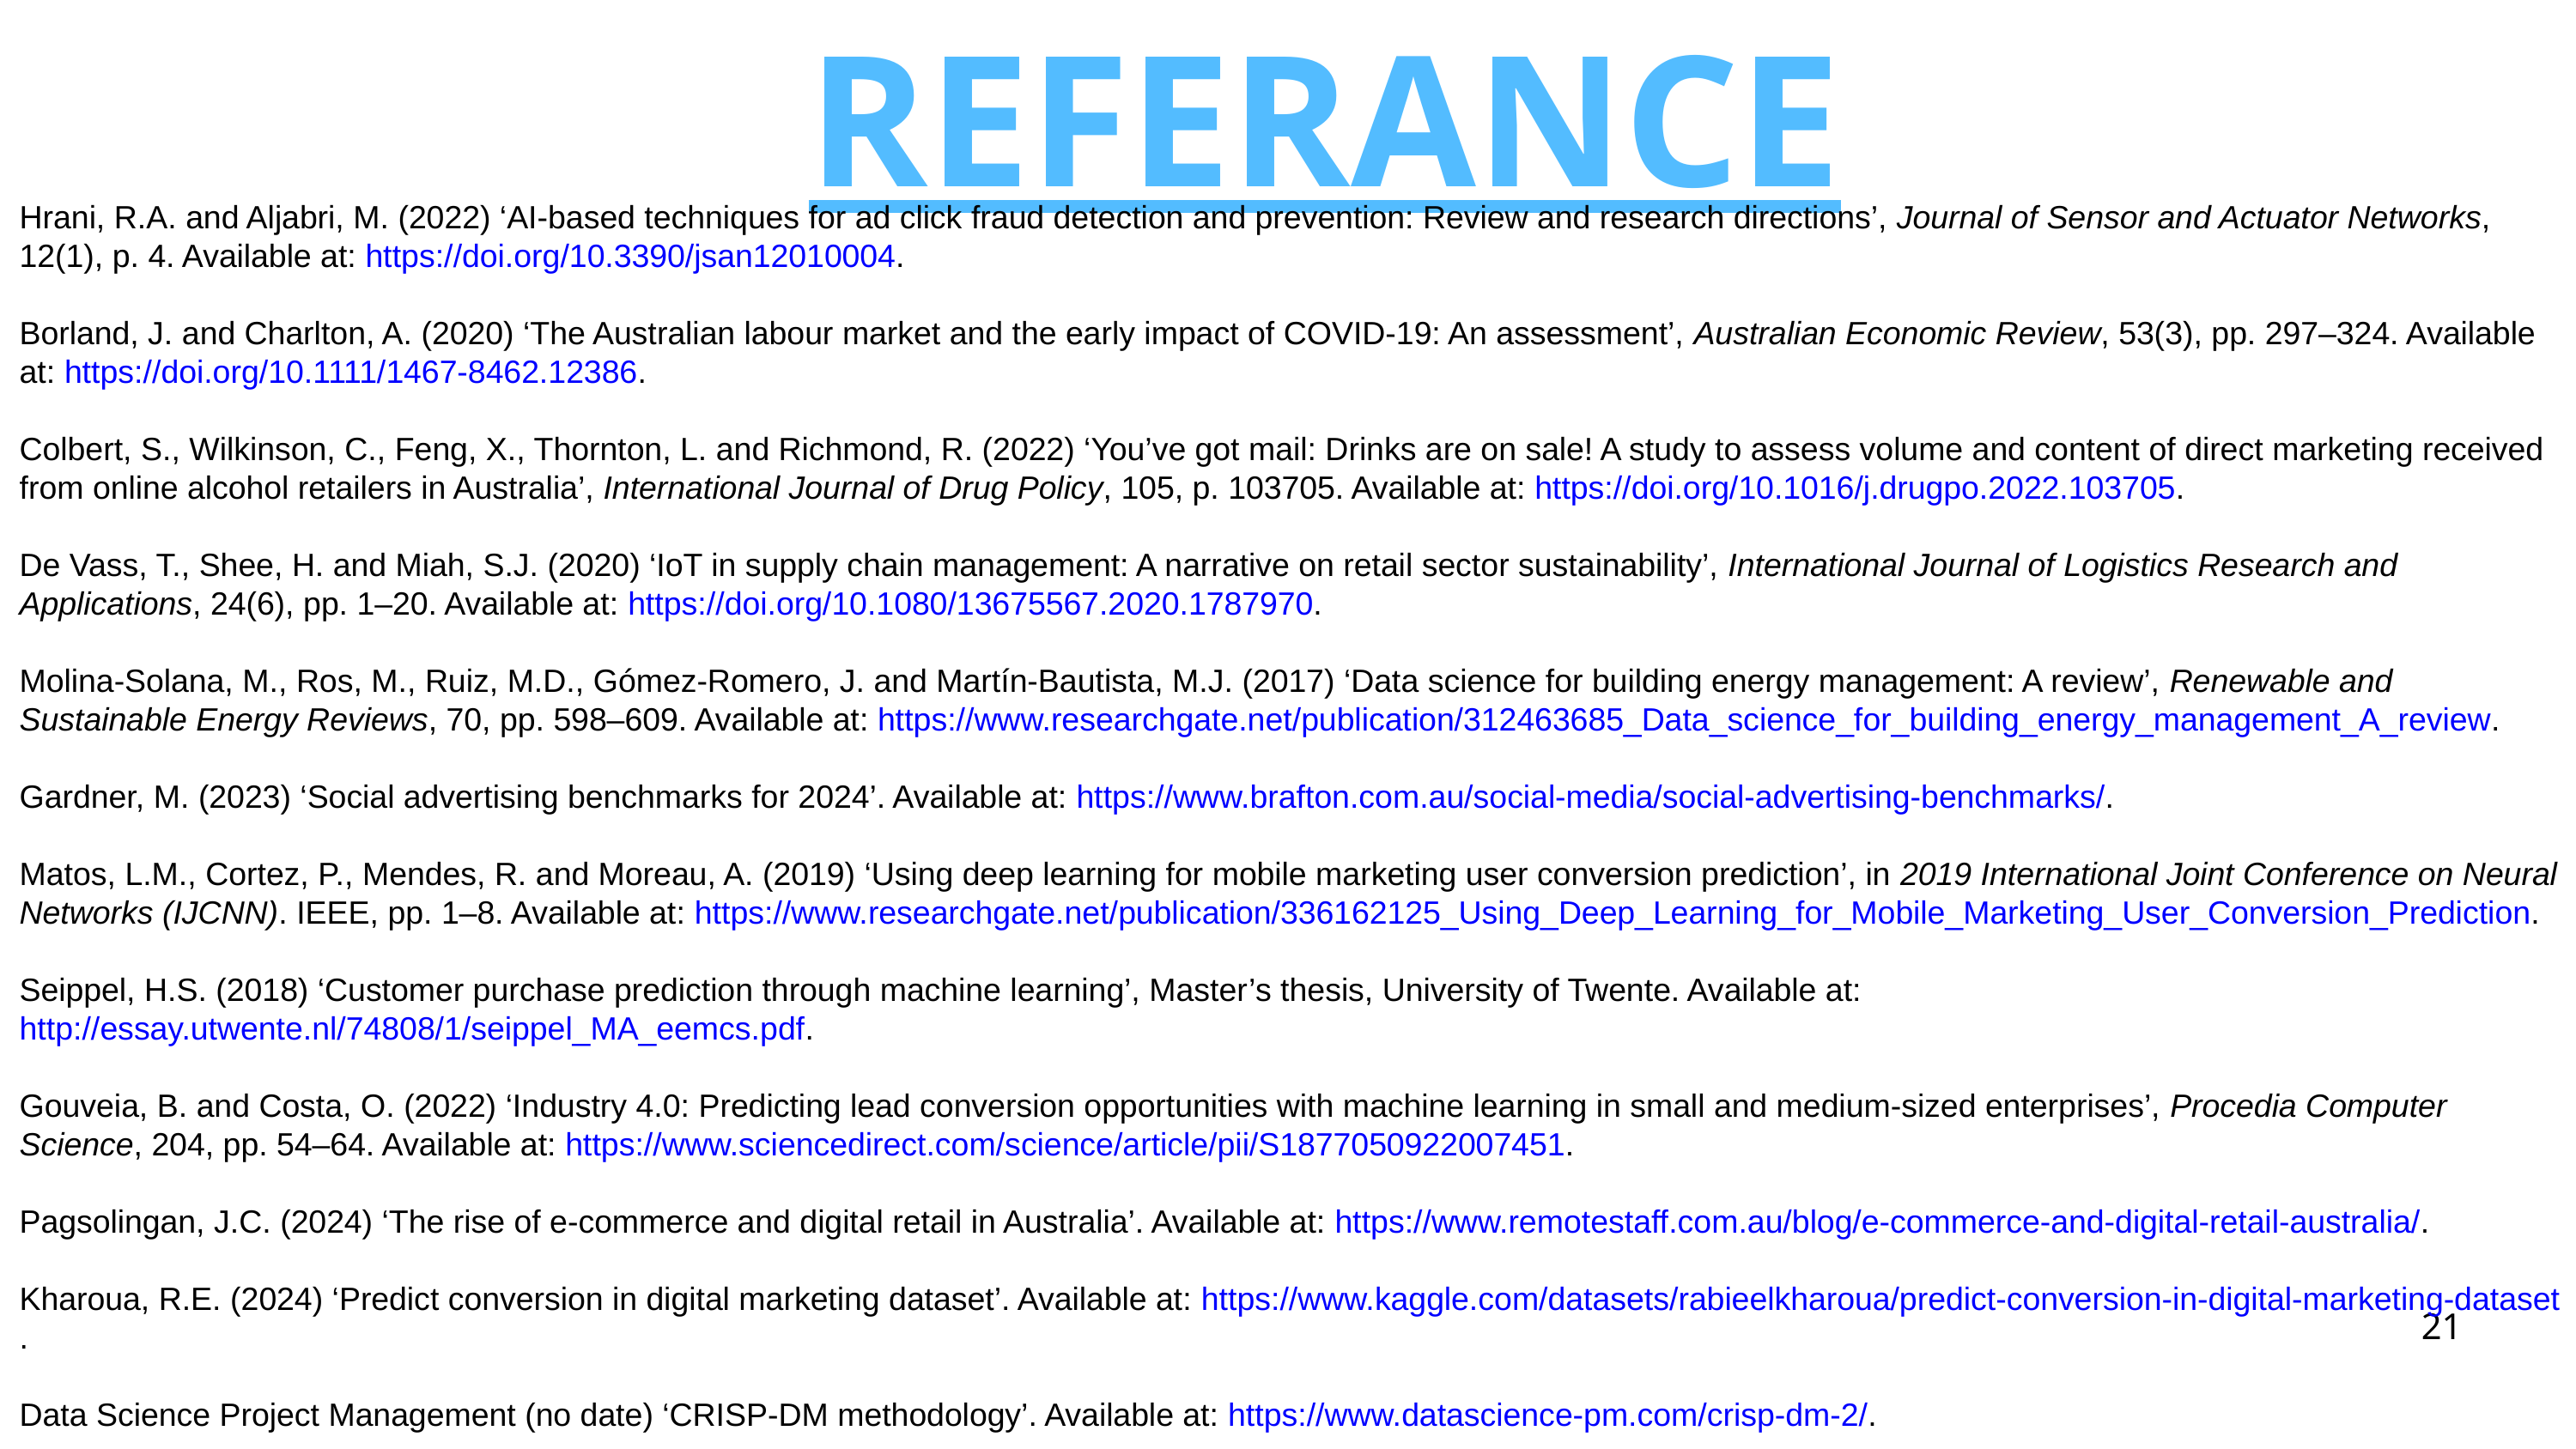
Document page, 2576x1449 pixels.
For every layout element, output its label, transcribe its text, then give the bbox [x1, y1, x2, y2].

text_box Hrani, R.A. and Aljabri, M. (2022) ‘AI-based techniques for ad click fraud detection and prevention: Review and research directions’, Journal of Sensor and Actuator Networks, 12(1), p. 4. Available at: https://doi.org/10.3390/jsan12010004. Borland, J. and Charlton, A. (2020) ‘The Australian labour market and the early impact of COVID‐19: An assessment’, Australian Economic Review, 53(3), pp. 297–324. Available at: https://doi.org/10.1111/1467-8462.12386. Colbert, S., Wilkinson, C., Feng, X., Thornton, L. and Richmond, R. (2022) ‘You’ve got mail: Drinks are on sale! A study to assess volume and content of direct marketing received from online alcohol retailers in Australia’, International Journal of Drug Policy, 105, p. 103705. Available at: https://doi.org/10.1016/j.drugpo.2022.103705. De Vass, T., Shee, H. and Miah, S.J. (2020) ‘IoT in supply chain management: A narrative on retail sector sustainability’, International Journal of Logistics Research and Applications, 24(6), pp. 1–20. Available at: https://doi.org/10.1080/13675567.2020.1787970. Molina-Solana, M., Ros, M., Ruiz, M.D., Gómez-Romero, J. and Martín-Bautista, M.J. (2017) ‘Data science for building energy management: A review’, Renewable and Sustainable Energy Reviews, 70, pp. 598–609. Available at: https://www.researchgate.net/publication/312463685_Data_science_for_building_energy_management_A_review. Gardner, M. (2023) ‘Social advertising benchmarks for 2024’. Available at: https://www.brafton.com.au/social-media/social-advertising-benchmarks/. Matos, L.M., Cortez, P., Mendes, R. and Moreau, A. (2019) ‘Using deep learning for mobile marketing user conversion prediction’, in 2019 International Joint Conference on Neural Networks (IJCNN). IEEE, pp. 1–8. Available at: https://www.researchgate.net/publication/336162125_Using_Deep_Learning_for_Mobile_Marketing_User_Conversion_Prediction. Seippel, H.S. (2018) ‘Customer purchase prediction through machine learning’, Master’s thesis, University of Twente. Available at: http://essay.utwente.nl/74808/1/seippel_MA_eemcs.pdf. Gouveia, B. and Costa, O. (2022) ‘Industry 4.0: Predicting lead conversion opportunities with machine learning in small and medium-sized enterprises’, Procedia Computer Science, 204, pp. 54–64. Available at: https://www.sciencedirect.com/science/article/pii/S1877050922007451. Pagsolingan, J.C. (2024) ‘The rise of e-commerce and digital retail in Australia’. Available at: https://www.remotestaff.com.au/blog/e-commerce-and-digital-retail-australia/. Kharoua, R.E. (2024) ‘Predict conversion in digital marketing dataset’. Available at: https://www.kaggle.com/datasets/rabieelkharoua/predict-conversion-in-digital-marketing-dataset. Data Science Project Management (no date) ‘CRISP-DM methodology’. Available at: https://www.datascience-pm.com/crisp-dm-2/. [6, 190, 2575, 1440]
text_box REFERANCE [542, 0, 2107, 190]
